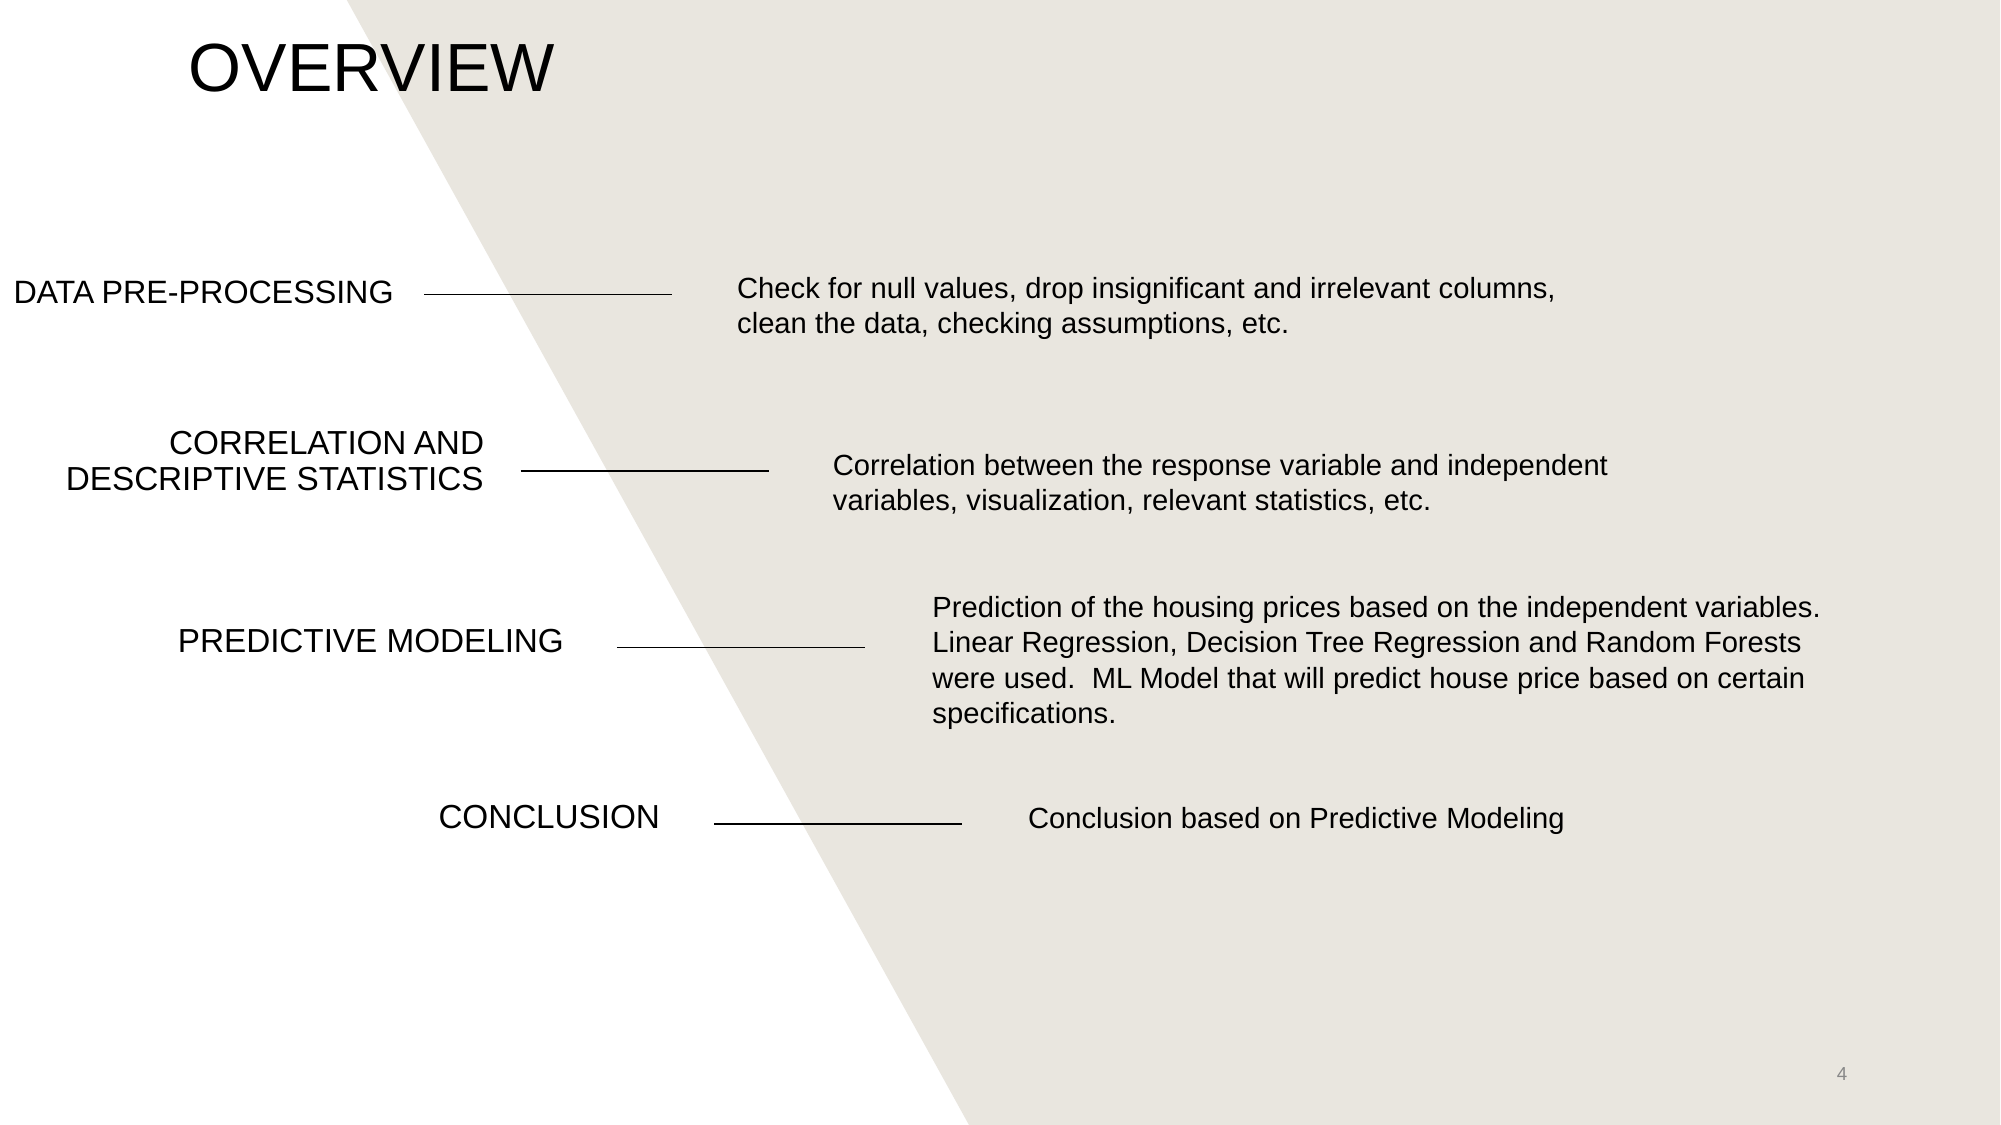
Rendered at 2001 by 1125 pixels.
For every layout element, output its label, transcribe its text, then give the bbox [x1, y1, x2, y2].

list CORRELATION AND DESCRIPTIVE STATISTICS [24, 419, 500, 504]
list Conclusion based on Predictive Modeling [1013, 791, 1922, 958]
slide_number ‹#› [1773, 1042, 1863, 1103]
list DATA PRE-PROCESSING [0, 250, 409, 336]
list Check for null values, drop insignificant and irrelevant columns, clean the data, checking assumptions, etc. [722, 261, 1631, 356]
list Correlation between the response variable and independent variables, visualization, relevant statistics, etc. [817, 438, 1709, 531]
title OVERVIEW [174, 20, 580, 117]
list PREDICTIVE MODELING [148, 599, 580, 684]
list CONCLUSION [323, 775, 675, 861]
list Prediction of the housing prices based on the independent variables. Linear Regression, Decision Tree Regression and Random Forests were used. ML Model that will predict house price based on certain specifications. [917, 581, 1866, 741]
